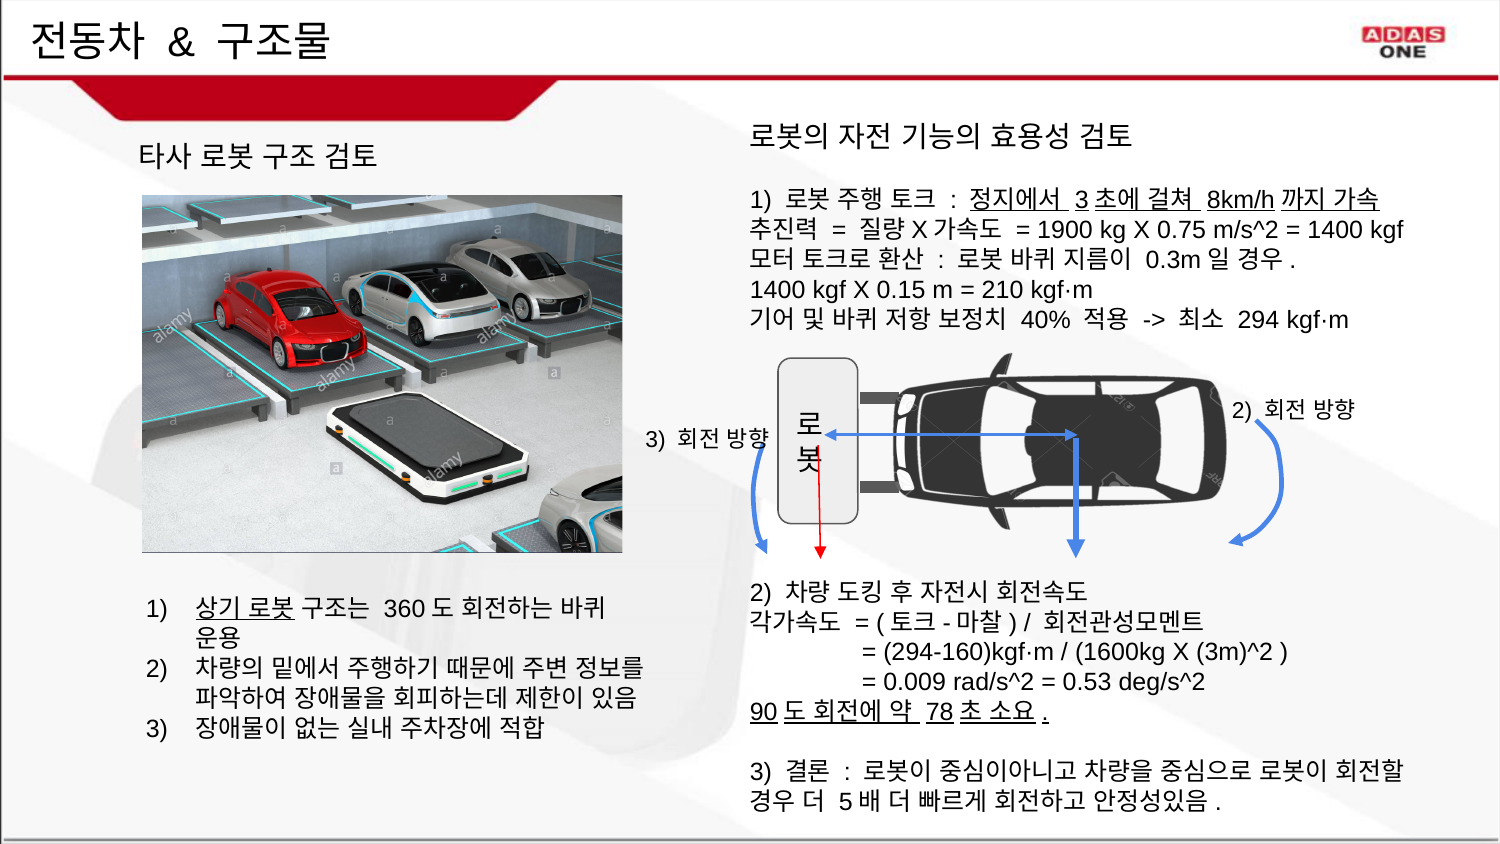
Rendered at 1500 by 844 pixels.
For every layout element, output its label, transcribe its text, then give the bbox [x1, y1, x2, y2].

text_box 3) 회전 방향 [630, 409, 729, 488]
picture [0, 0, 1500, 844]
text_box 상기 로봇 구조는 360도 회전하는 바퀴 운용 차량의 밑에서 주행하기 때문에 주변 정보를 파악하여 장애물을 회피하는데 제한이 있음 장애물이 없는 실내 주차장에 적합 [105, 577, 675, 782]
title 전동차 & 구조물 [15, 0, 1277, 64]
text_box 로봇의 자전 기능의 효용성 검토 1) 로봇 주행 토크 : 정지에서 3초에 걸쳐 8km/h까지 가속 추진력 = 질량X가속도 = 1900 kg X 0.75 m/s^2 = 1400 kgf 모터 토크로 환산 : 로봇 바퀴 지름이 0.3m일 경우. 1400 kgf X 0.15 m = 210 kgf·m 기어 및 바퀴 저항 보정치 40% 적용 -> 최소 294 kgf·m [734, 103, 1423, 280]
text_box 타사 로봇 구조 검토 [123, 123, 619, 201]
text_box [734, 280, 1424, 809]
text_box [817, 444, 821, 560]
